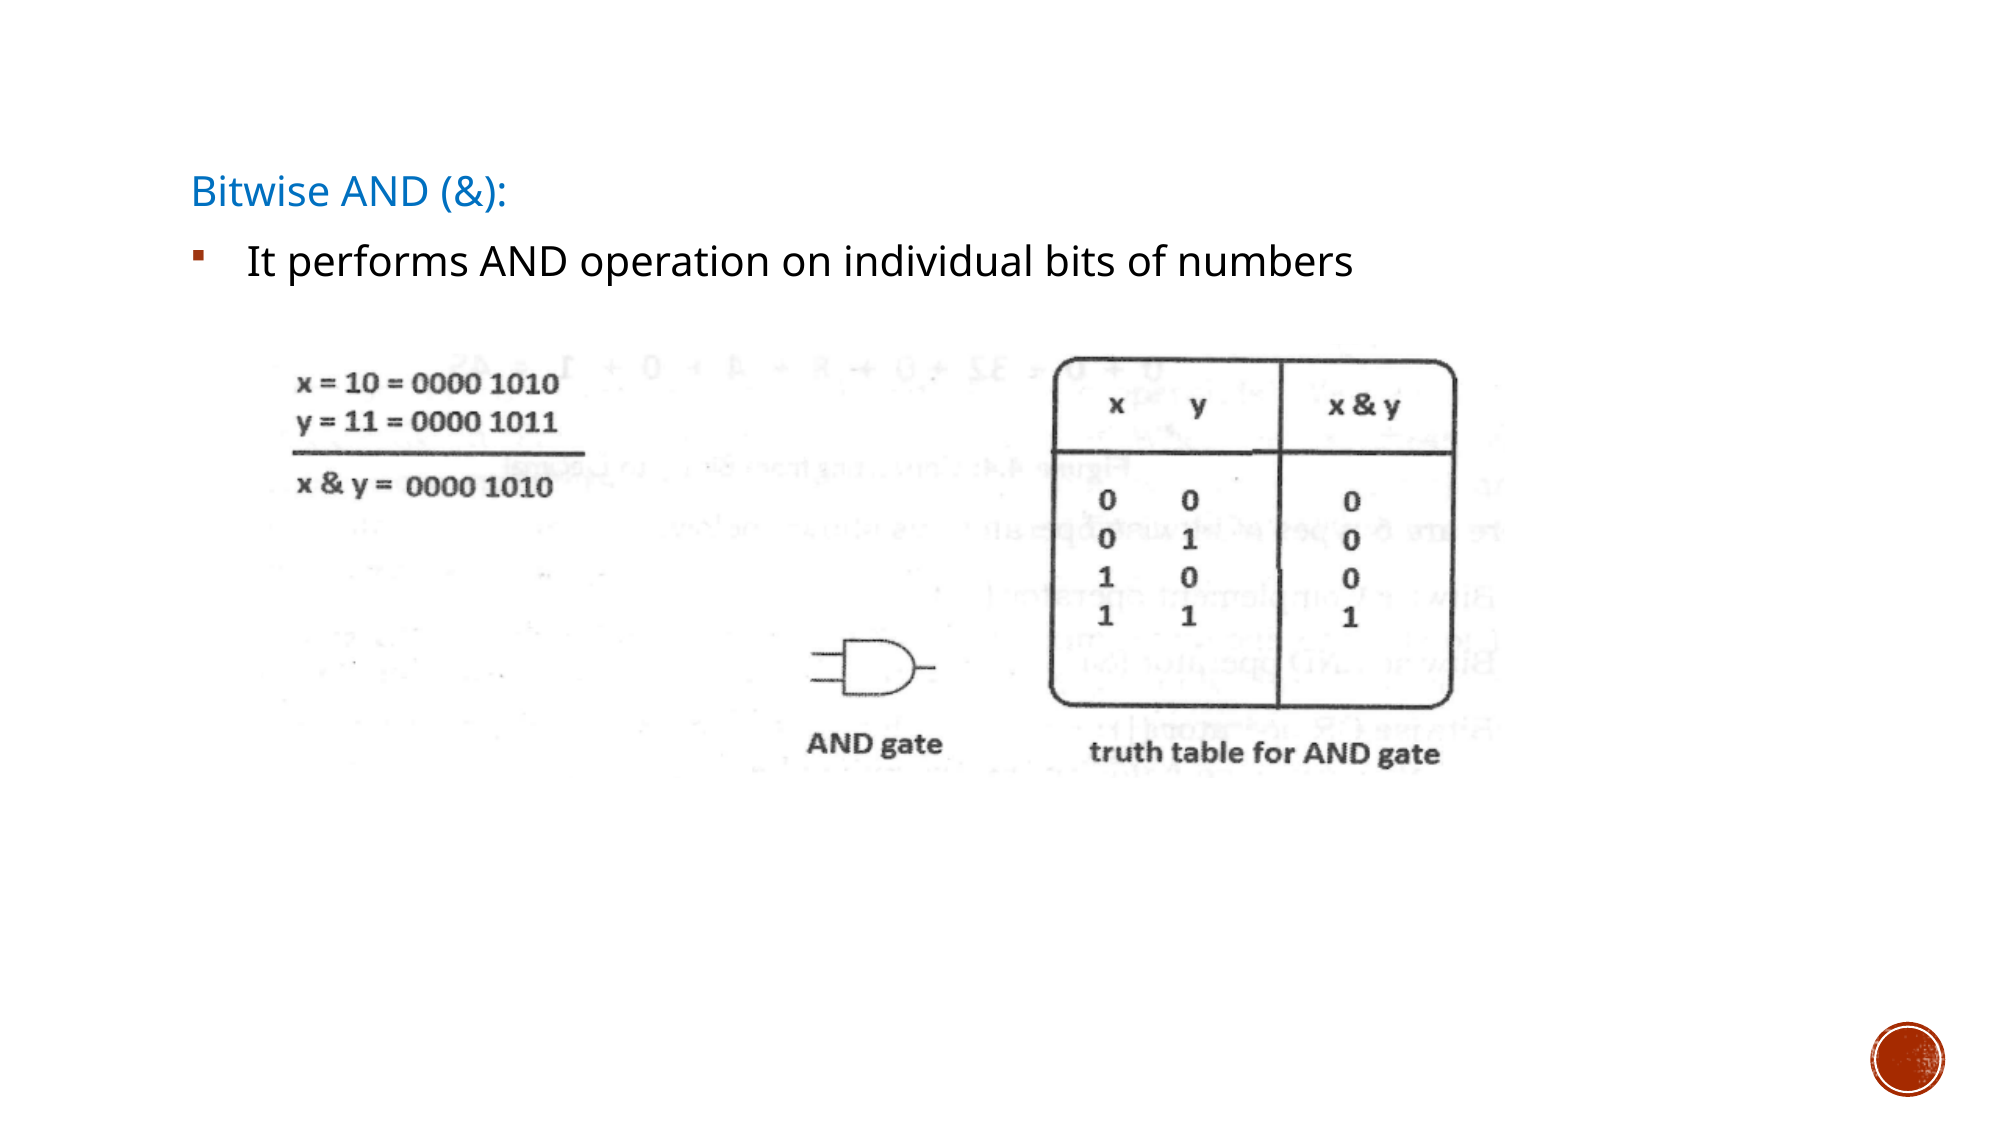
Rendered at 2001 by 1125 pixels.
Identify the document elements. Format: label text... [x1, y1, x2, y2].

list Bitwise AND (&): It performs AND operation on individual bits of numbers [175, 162, 1826, 1013]
picture [262, 344, 1504, 778]
